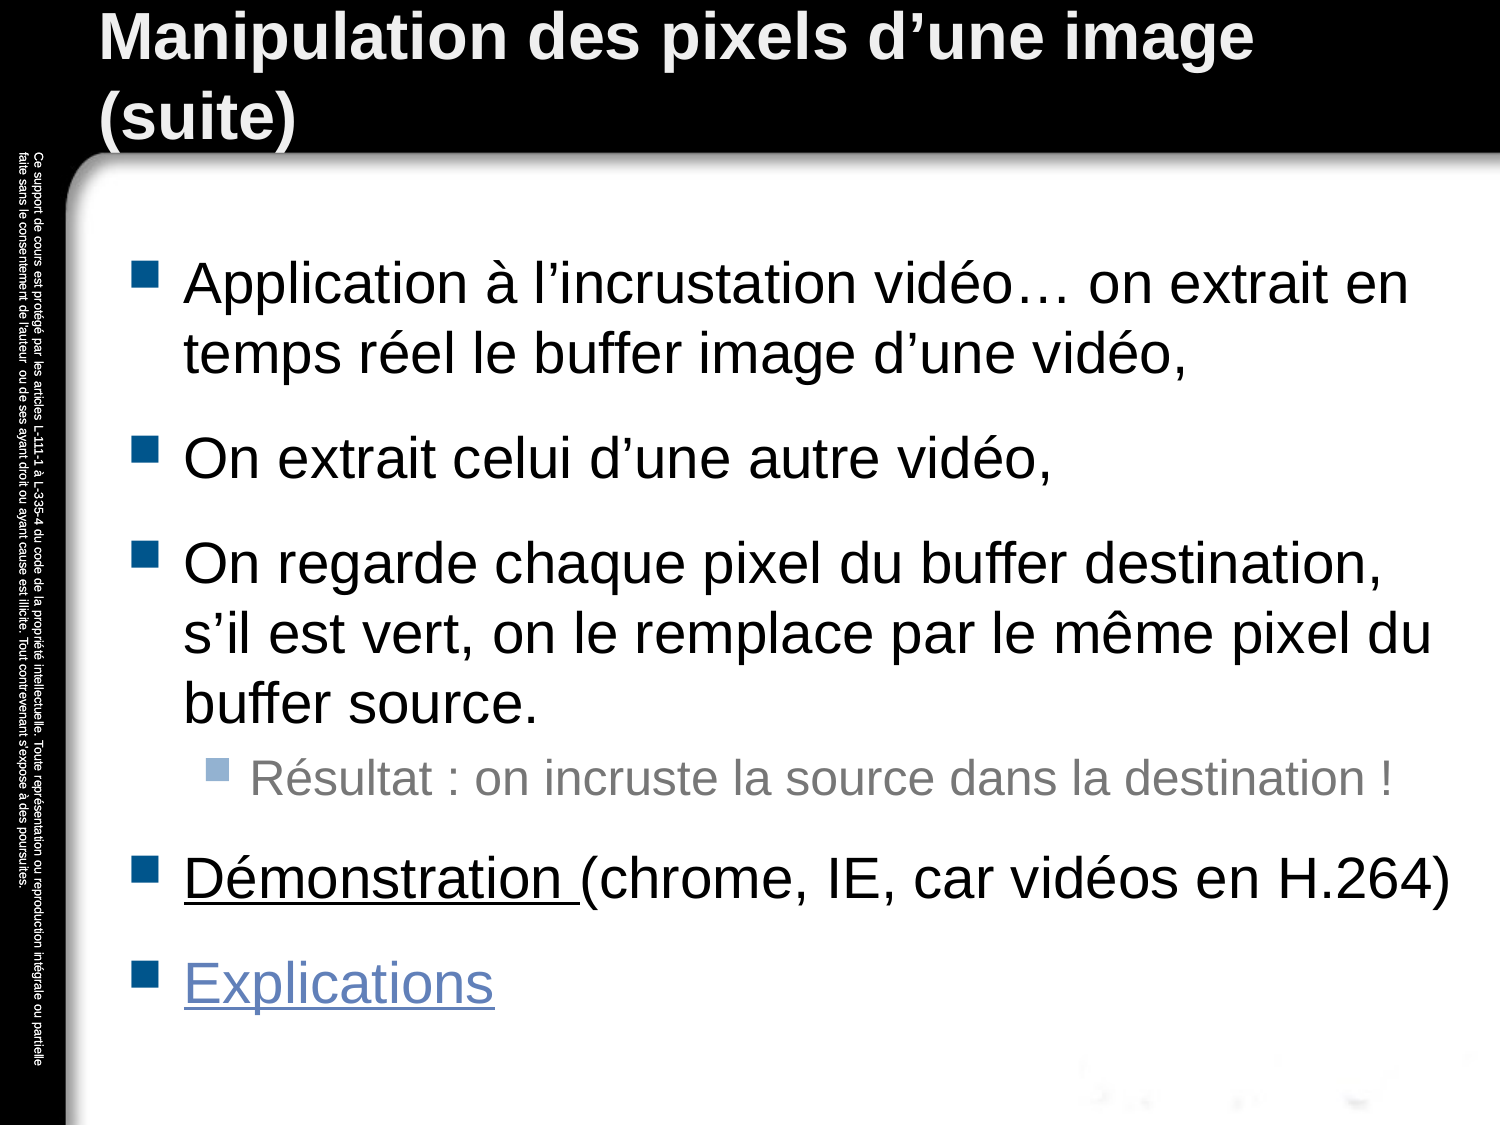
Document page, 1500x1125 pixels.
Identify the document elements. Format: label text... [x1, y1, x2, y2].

list Application à l’incrustation vidéo… on extrait en temps réel le buffer image d’une vidéo, On extrait celui d’une autre vidéo, On regarde chaque pixel du buffer destination, s’il est vert, on le remplace par le même pixel du buffer source. Résultat : on incruste la source dans la destination ! Démonstration (chrome, IE, car vidéos en H.264) Explications [112, 237, 1471, 1013]
title Manipulation des pixels d’une image (suite) [83, 28, 1472, 117]
picture [0, 0, 1500, 1125]
